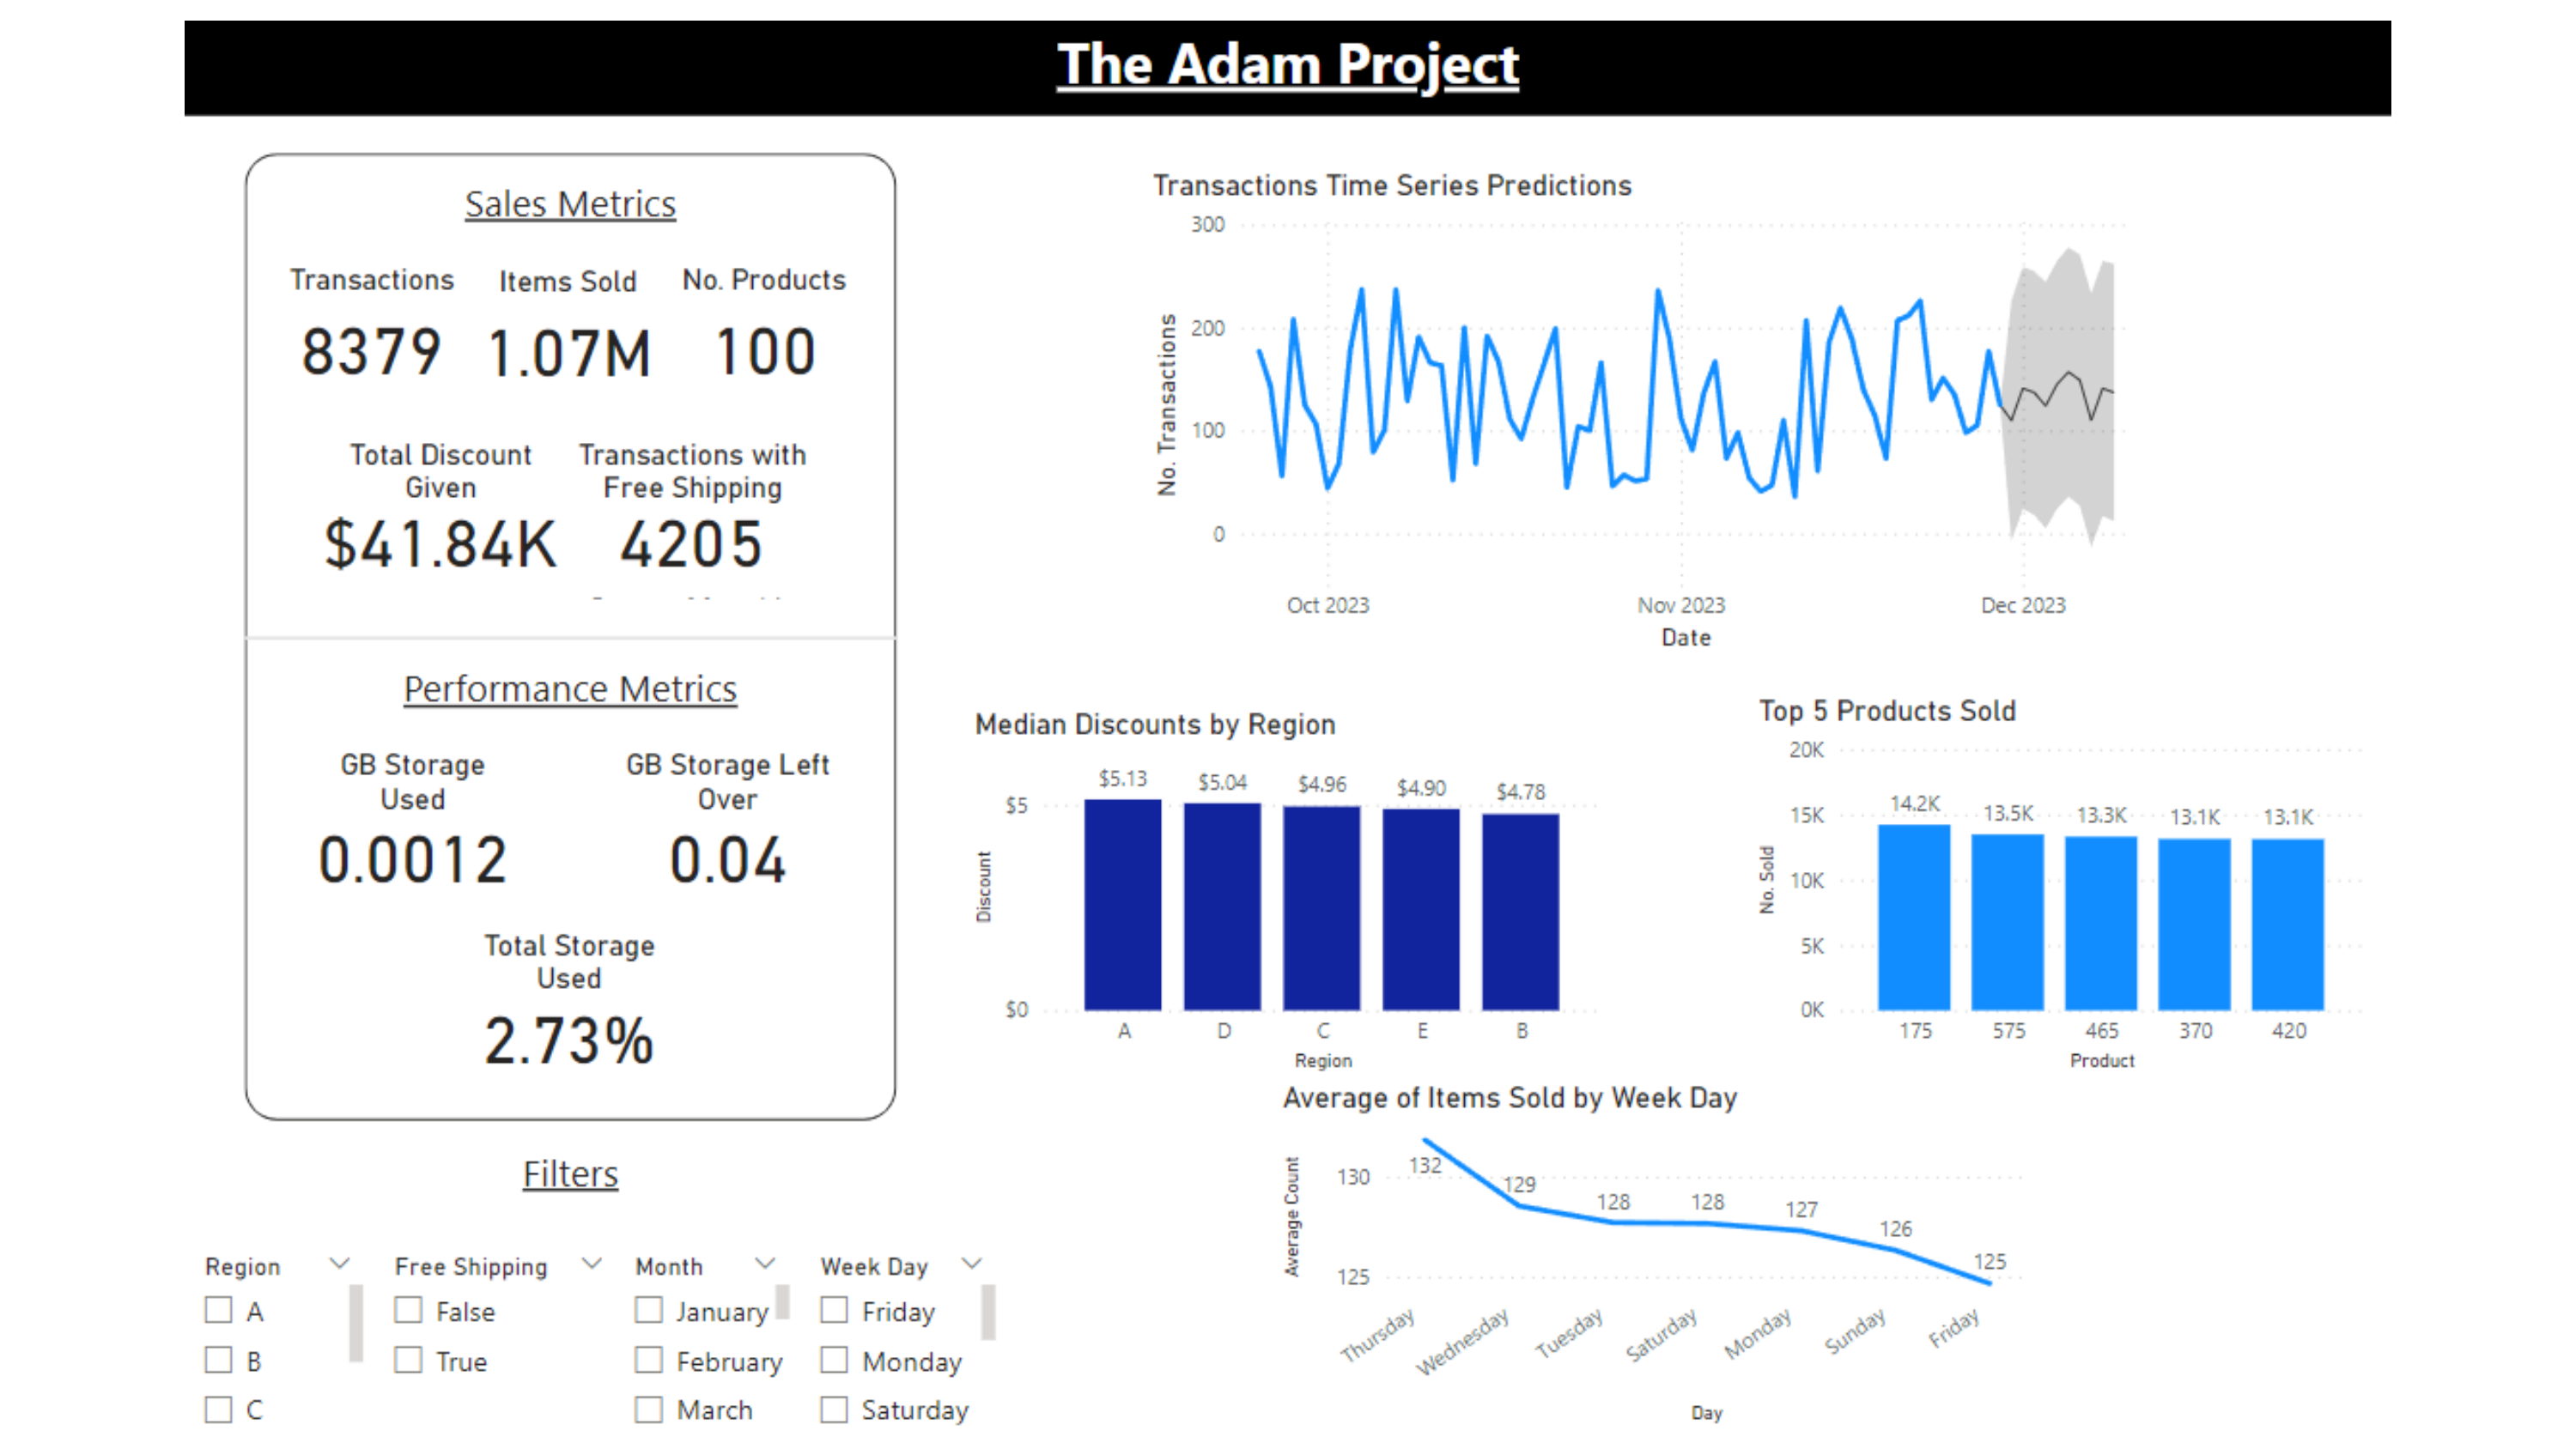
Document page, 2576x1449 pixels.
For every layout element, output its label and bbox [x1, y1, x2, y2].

picture [184, 21, 2391, 1428]
